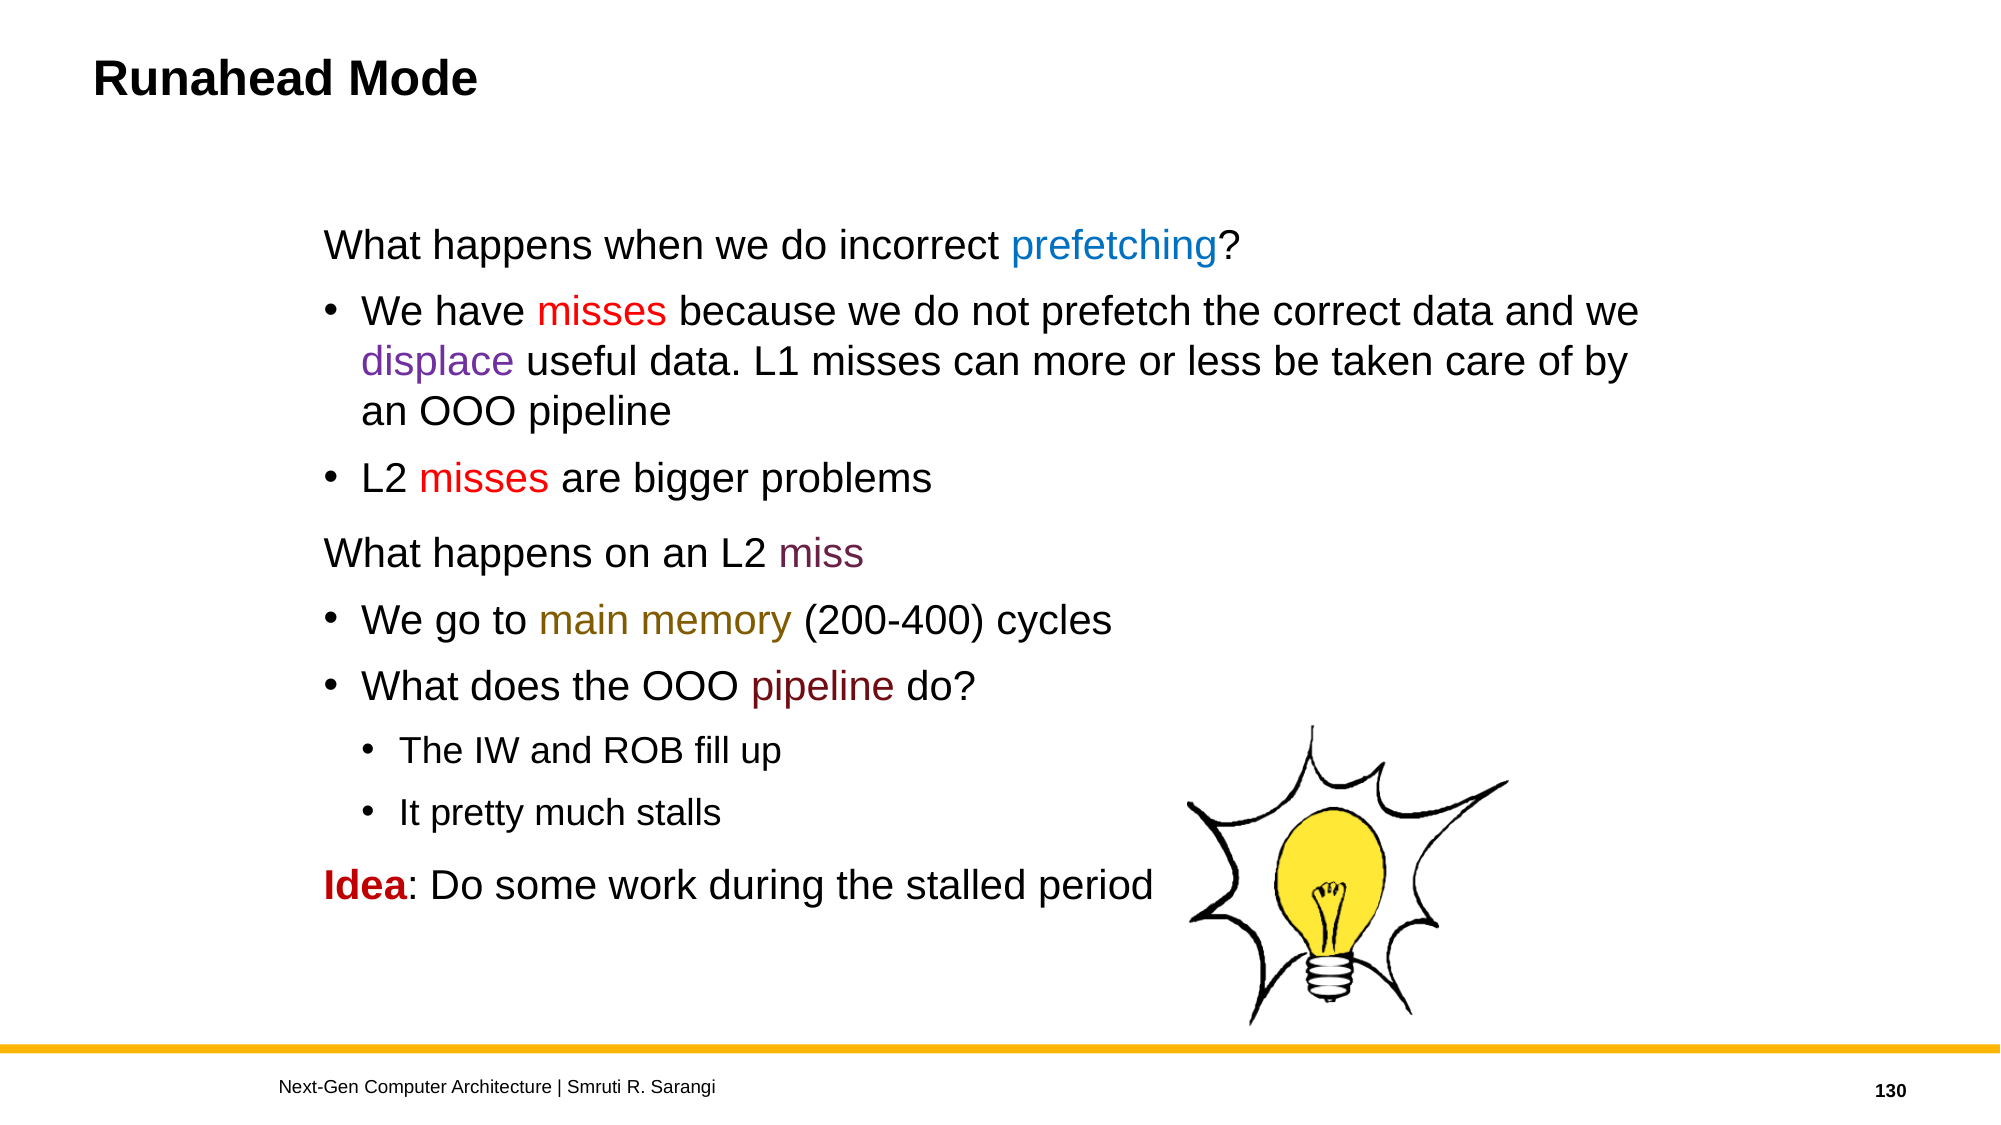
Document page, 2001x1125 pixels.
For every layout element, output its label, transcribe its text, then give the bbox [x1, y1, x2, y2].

footer Next-Gen Computer Architecture | Smruti R. Sarangi [263, 1067, 1464, 1105]
slide_number 130 [1711, 1071, 1922, 1109]
title Runahead Mode [78, 45, 1578, 180]
list What happens when we do incorrect prefetching? We have misses because we do not prefetch the correct data and we displace useful data. L1 misses can more or less be taken care of by an OOO pipeline L2 misses are bigger problems What happens on an L2 miss We go to main memory (200-400) cycles What does the OOO pipeline do? The IW and ROB fill up It pretty much stalls Idea: Do some work during the stalled period [308, 210, 1692, 924]
picture [1187, 724, 1509, 1026]
